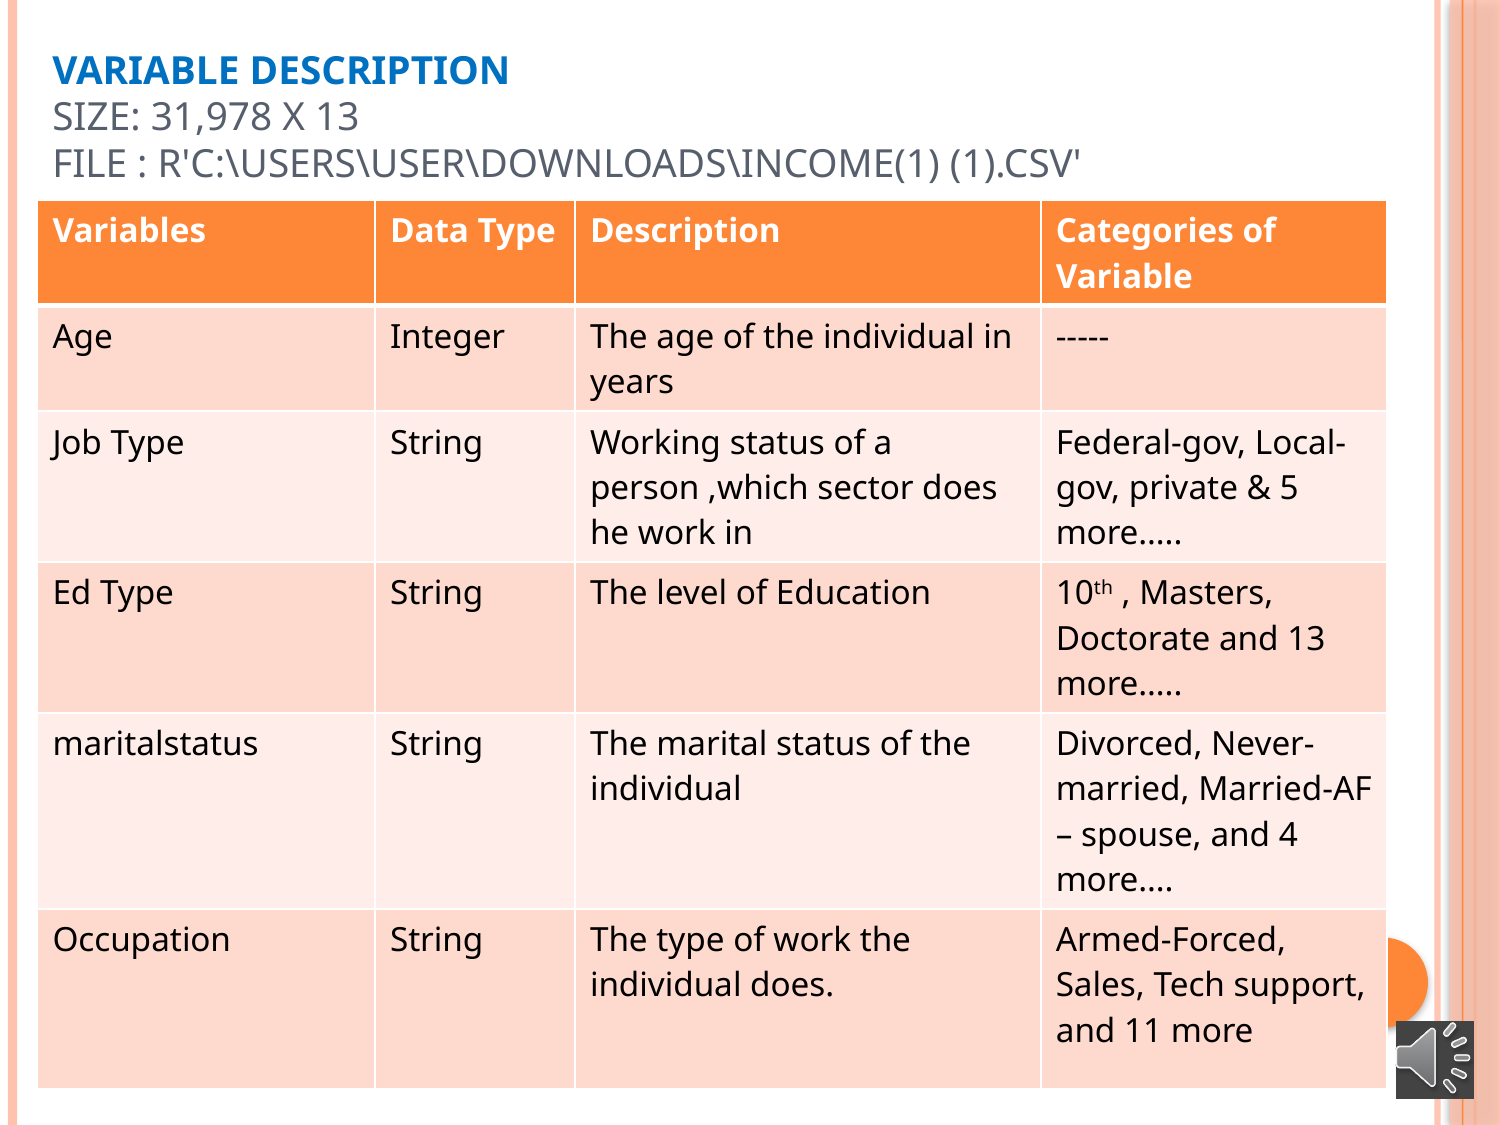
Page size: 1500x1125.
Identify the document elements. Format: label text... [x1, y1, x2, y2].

table_cell Working status of a person ,which sector does he work in [576, 412, 1040, 561]
title Variable Description size: 31,978 x 13 File : r'C:\Users\User\Downloads\income(1) (1).csv' [37, 37, 1388, 193]
table_cell The type of work the individual does. [576, 910, 1040, 1088]
table_cell Ed Type [38, 563, 374, 712]
table_header Data Type [376, 201, 574, 303]
table_cell Integer [376, 308, 574, 410]
picture [1394, 1019, 1476, 1101]
table_cell Job Type [38, 412, 374, 561]
table_cell Armed-Forced, Sales, Tech support, and 11 more [1042, 910, 1386, 1088]
table_cell Divorced, Never-married, Married-AF – spouse, and 4 more…. [1042, 714, 1386, 908]
table_header Categories of Variable [1042, 201, 1386, 303]
table_header Description [576, 201, 1040, 303]
table_cell Federal-gov, Local-gov, private & 5 more….. [1042, 412, 1386, 561]
table_cell The level of Education [576, 563, 1040, 712]
table_cell The marital status of the individual [576, 714, 1040, 908]
table_cell String [376, 412, 574, 561]
table_cell String [376, 563, 574, 712]
table_cell ----- [1042, 308, 1386, 410]
table_cell String [376, 910, 574, 1088]
table_header Variables [38, 201, 374, 303]
table_cell Occupation [38, 910, 374, 1088]
table_cell String [376, 714, 574, 908]
table_cell maritalstatus [38, 714, 374, 908]
table_cell Age [38, 308, 374, 410]
table_cell The age of the individual in years [576, 308, 1040, 410]
table_cell 10th , Masters, Doctorate and 13 more….. [1042, 563, 1386, 712]
